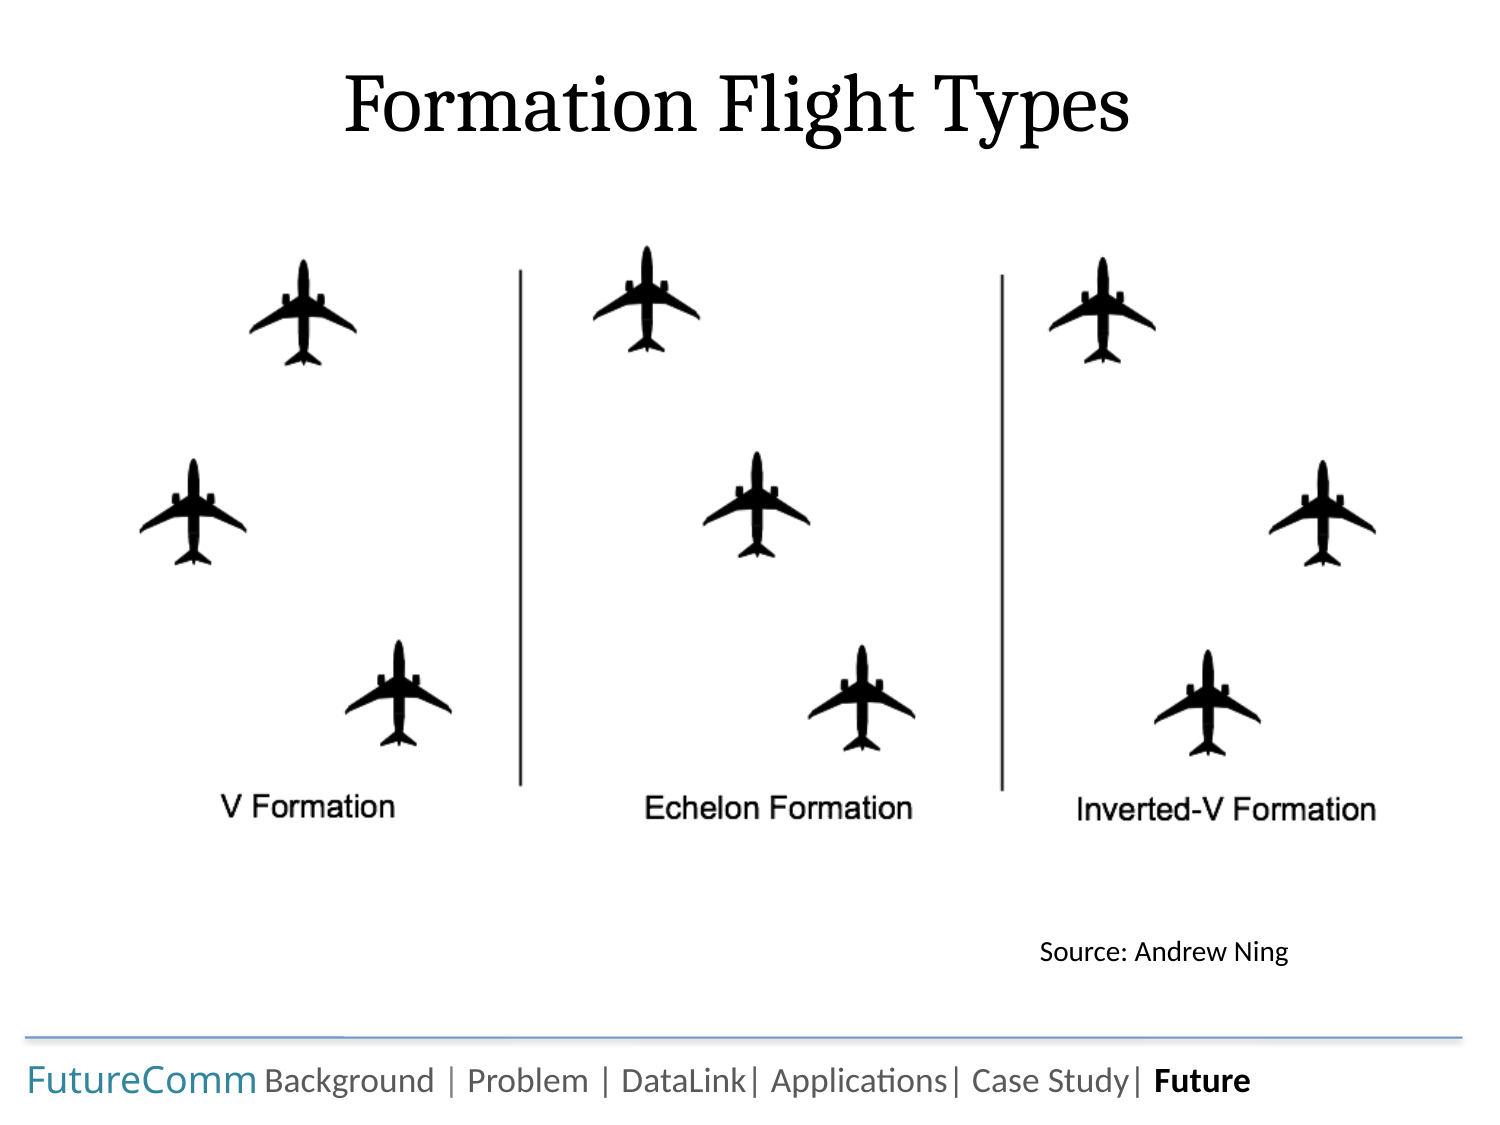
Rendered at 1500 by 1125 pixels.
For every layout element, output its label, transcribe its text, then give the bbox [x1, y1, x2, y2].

list [75, 872, 1396, 971]
picture [0, 237, 1500, 864]
text_box FutureComm [1, 1048, 273, 1109]
text_box Source: Andrew Ning [1024, 924, 1369, 975]
title Formation Flight Types [62, 37, 1413, 160]
text_box Background | Problem | DataLink| Applications| Case Study| Future [273, 1049, 1422, 1107]
